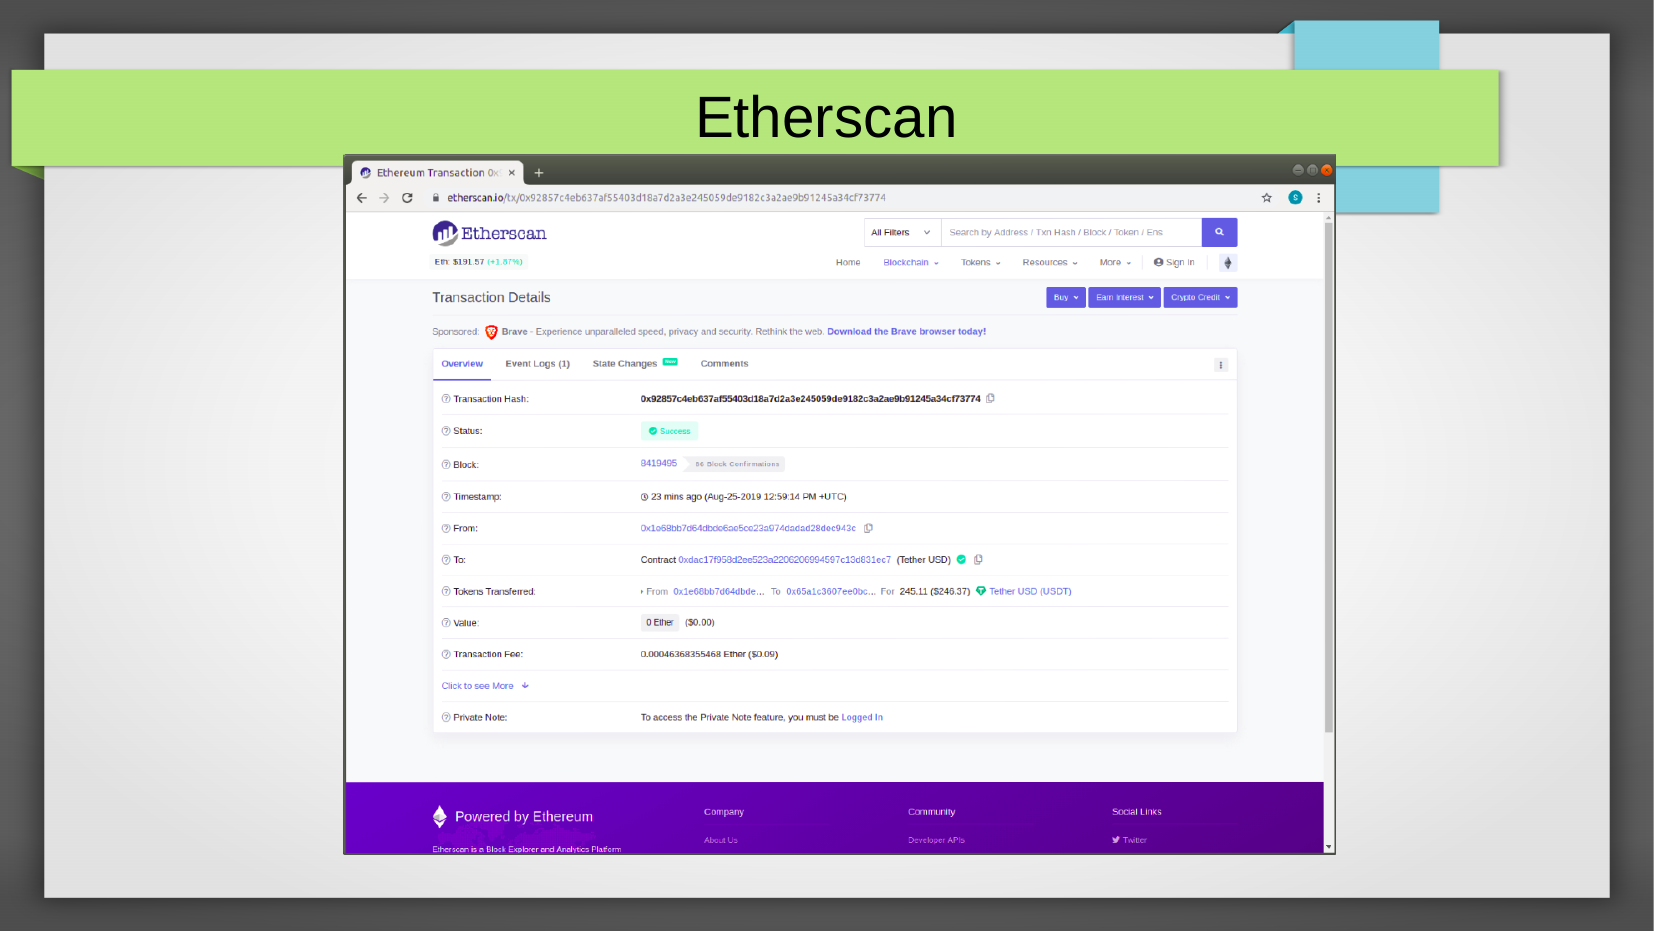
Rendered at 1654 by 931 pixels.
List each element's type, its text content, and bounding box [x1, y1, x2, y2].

text_box Etherscan [82, 37, 1571, 192]
picture [0, 0, 1654, 931]
